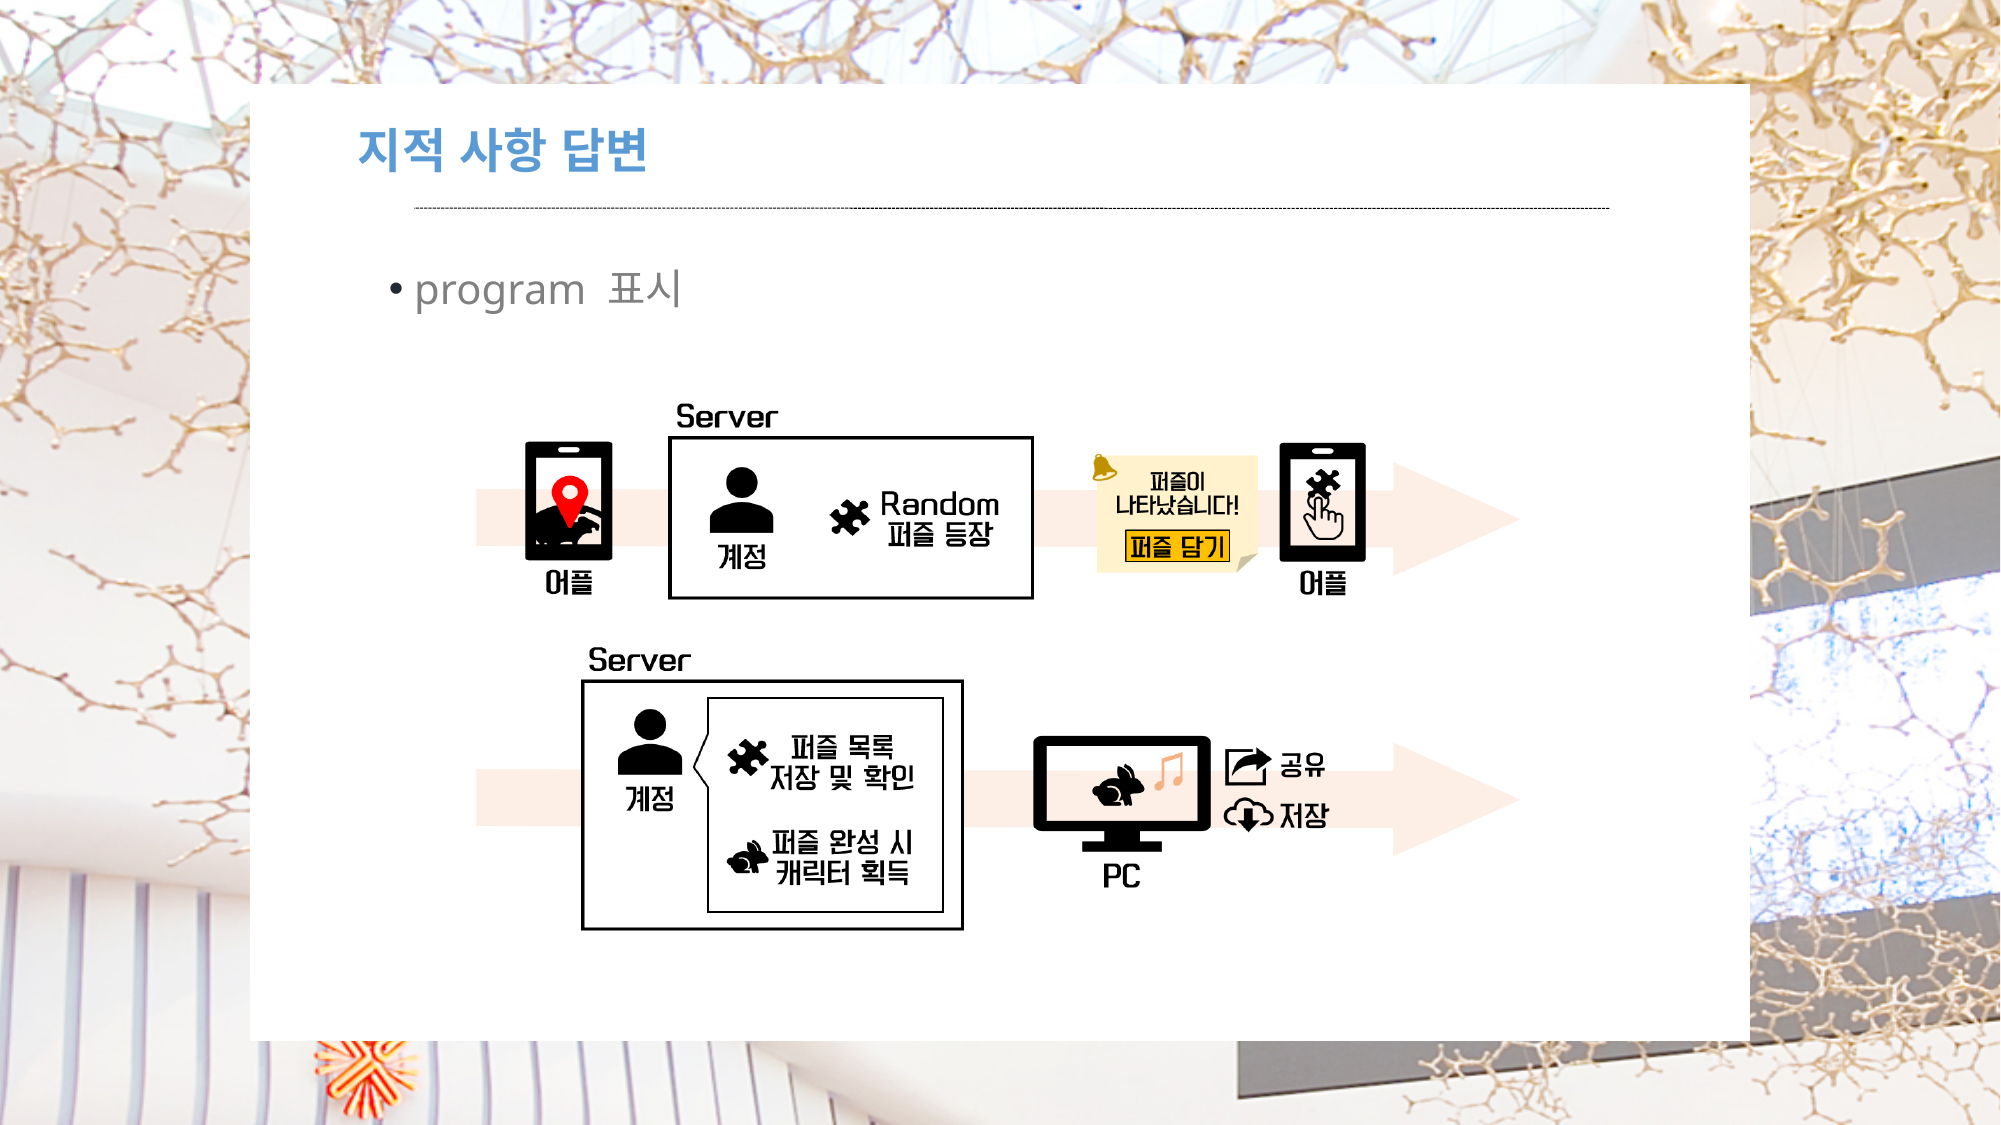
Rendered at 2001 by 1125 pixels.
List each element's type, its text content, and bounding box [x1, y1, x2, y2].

text_box 지적 사항 답변 [279, 113, 729, 187]
text_box [249, 83, 1751, 1042]
picture [0, 0, 2001, 1125]
text_box program 표시 [373, 255, 1544, 321]
